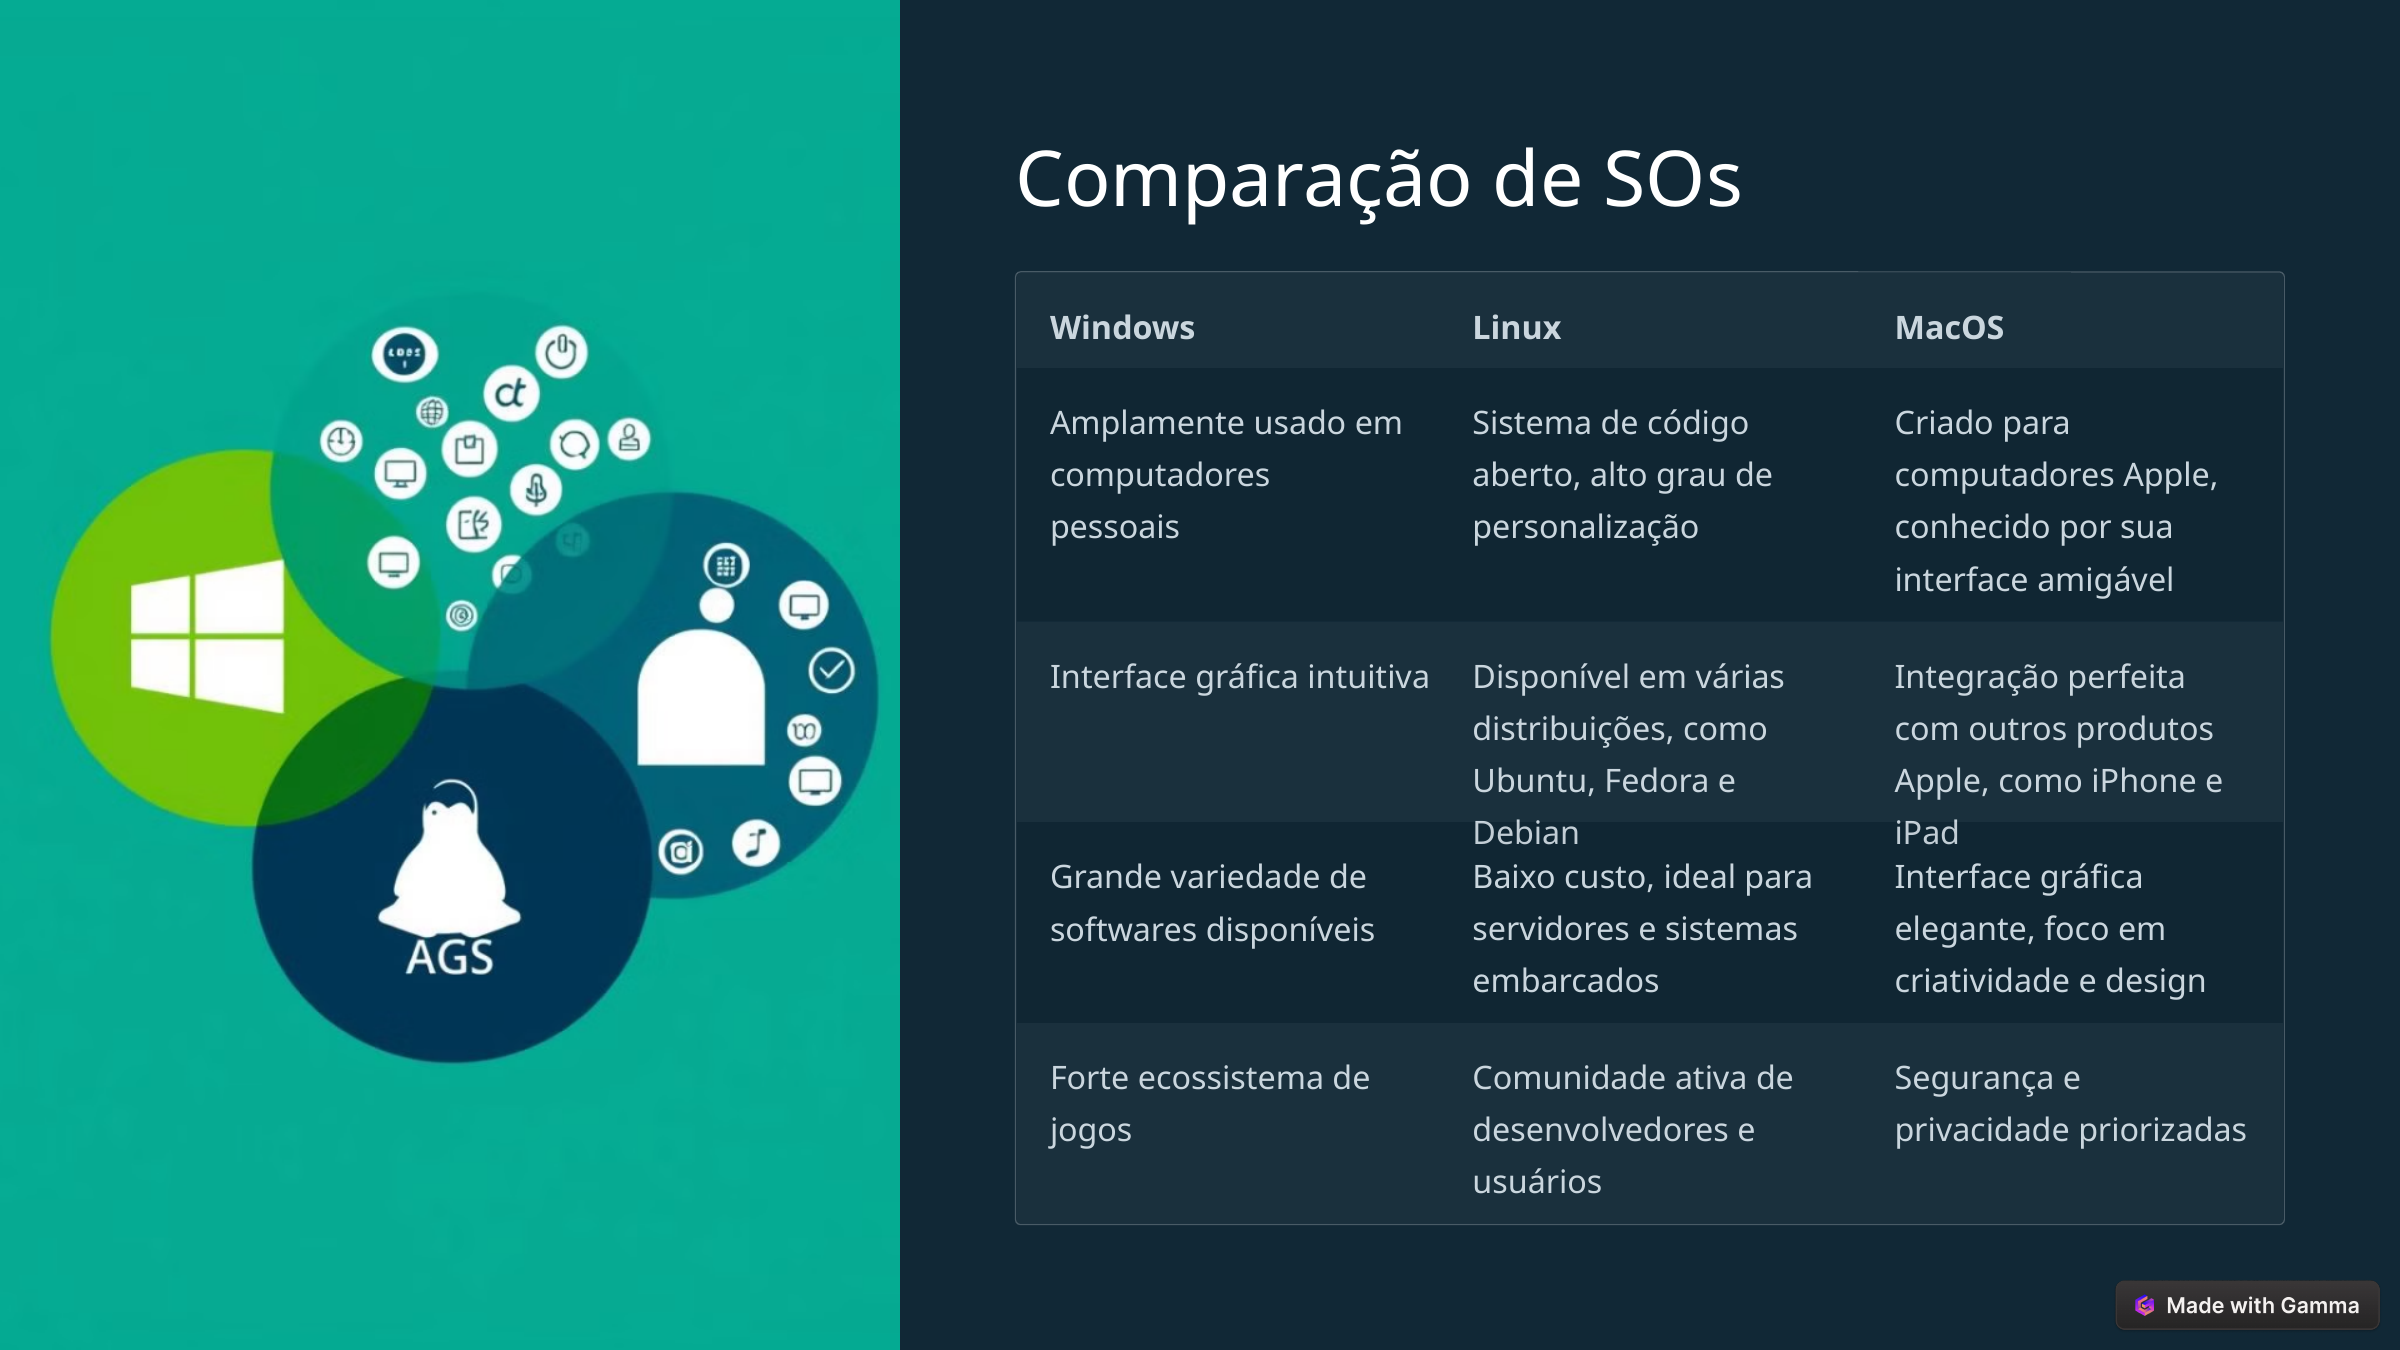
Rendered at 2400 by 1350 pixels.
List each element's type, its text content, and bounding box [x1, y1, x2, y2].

text_box Criado para computadores Apple, conhecido por sua interface amigável [1894, 389, 2250, 601]
text_box Comunidade ativa de desenvolvedores e usuários [1472, 1043, 1828, 1203]
text_box Integração perfeita com outros produtos Apple, como iPhone e iPad [1894, 642, 2250, 802]
text_box Linux [1472, 294, 1828, 348]
picture [2106, 1271, 2389, 1339]
text_box [1016, 368, 2283, 621]
text_box Forte ecossistema de jogos [1050, 1043, 1406, 1150]
text_box [1016, 621, 2283, 822]
text_box Baixo custo, ideal para servidores e sistemas embarcados [1472, 843, 1828, 1002]
text_box [1016, 273, 2283, 368]
text_box Grande variedade de softwares disponíveis [1050, 843, 1406, 949]
text_box Disponível em várias distribuições, como Ubuntu, Fedora e Debian [1472, 642, 1828, 802]
text_box Sistema de código aberto, alto grau de personalização [1472, 389, 1828, 548]
text_box Comparação de SOs [1015, 125, 1981, 223]
text_box MacOS [1894, 294, 2250, 348]
text_box Windows [1050, 294, 1406, 348]
text_box [1016, 1022, 2283, 1224]
text_box Segurança e privacidade priorizadas [1894, 1043, 2250, 1150]
text_box Interface gráfica intuitiva [1050, 642, 1406, 696]
picture [0, 0, 900, 1350]
text_box Interface gráfica elegante, foco em criatividade e design [1894, 843, 2250, 1002]
text_box [1016, 822, 2283, 1022]
text_box Amplamente usado em computadores pessoais [1050, 389, 1406, 495]
